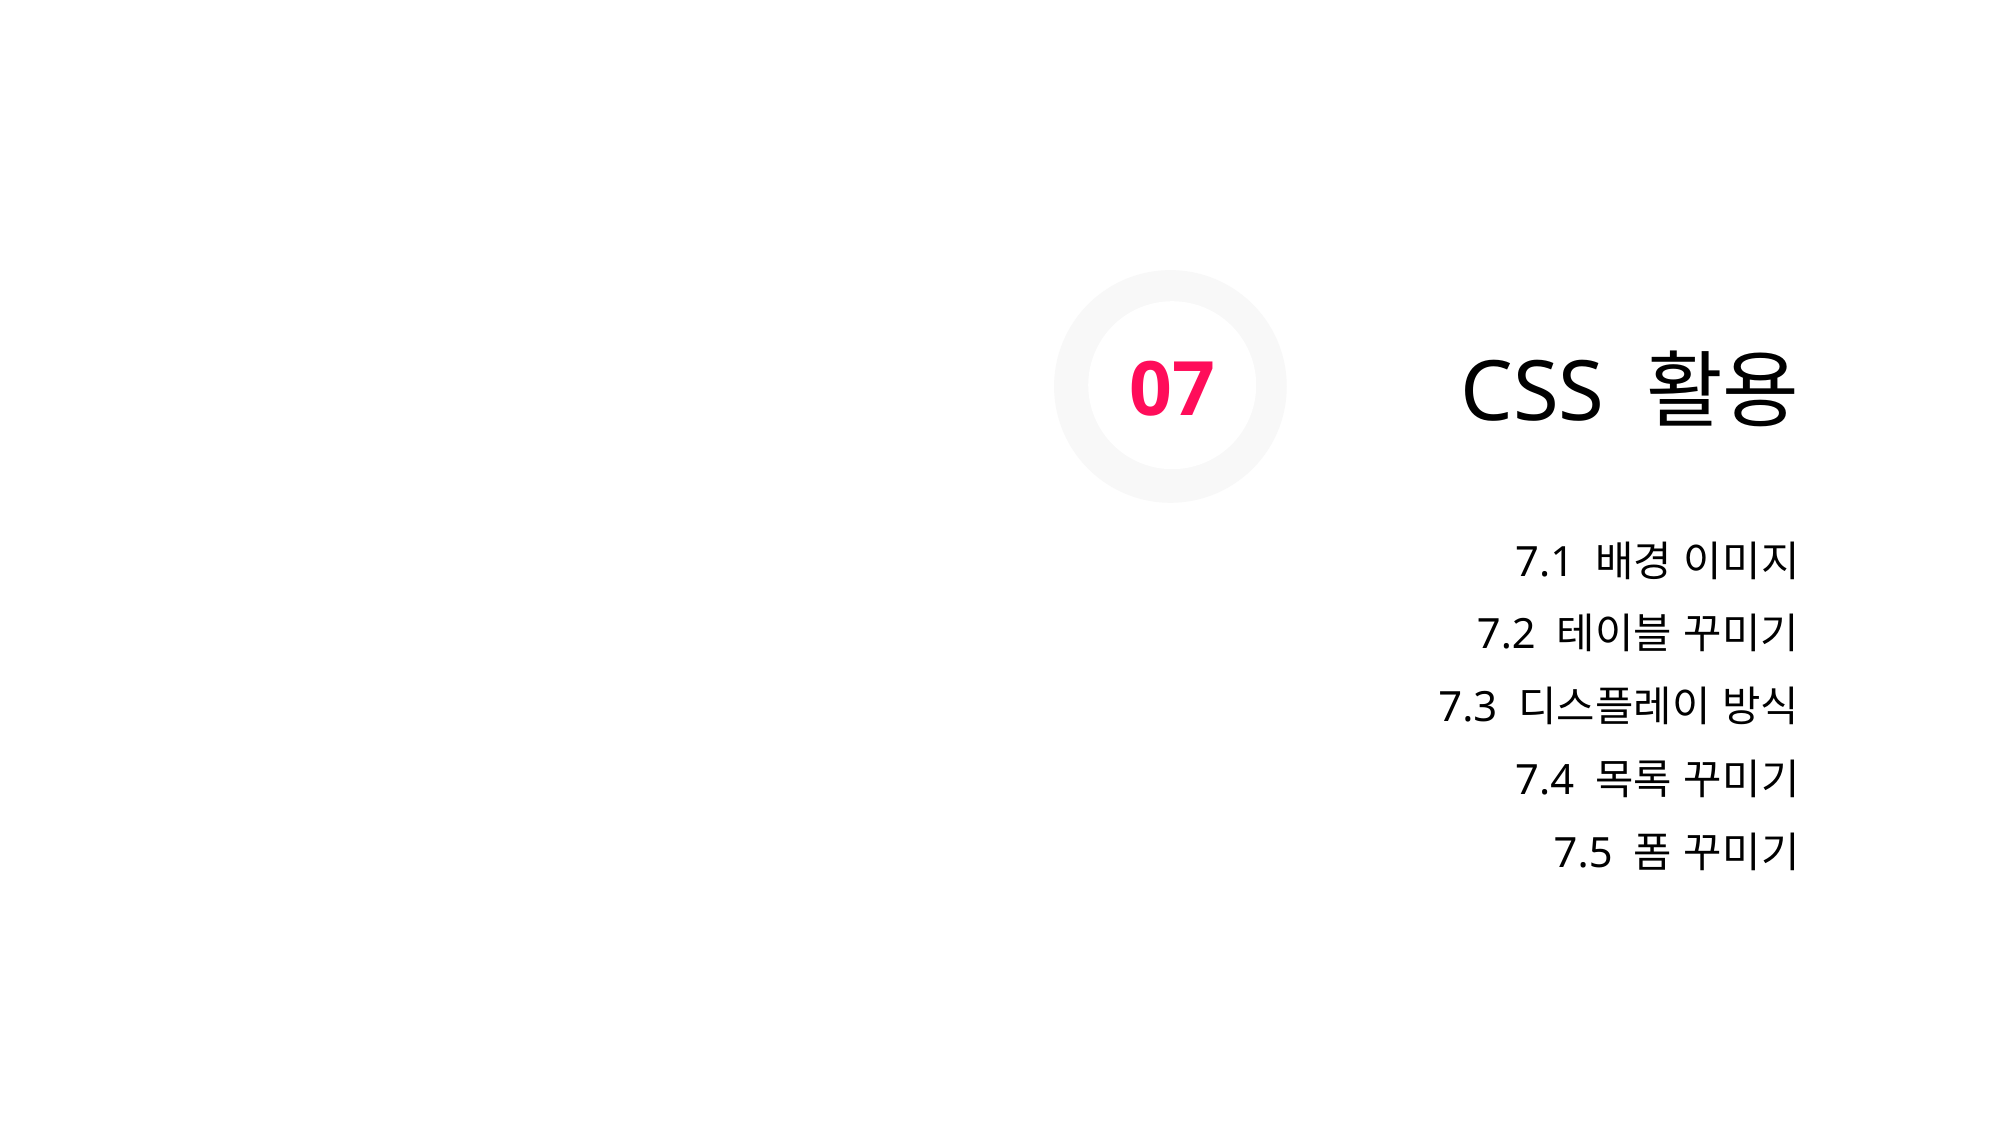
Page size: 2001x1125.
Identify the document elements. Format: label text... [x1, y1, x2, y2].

text_box [1053, 269, 1273, 504]
text_box CSS 활용 [1238, 329, 1815, 445]
text_box 7.1 배경 이미지 7.2 테이블 꾸미기 7.3 디스플레이 방식 7.4 목록 꾸미기 7.5 폼 꾸미기 [1272, 504, 1815, 884]
text_box 07 [1087, 300, 1258, 471]
